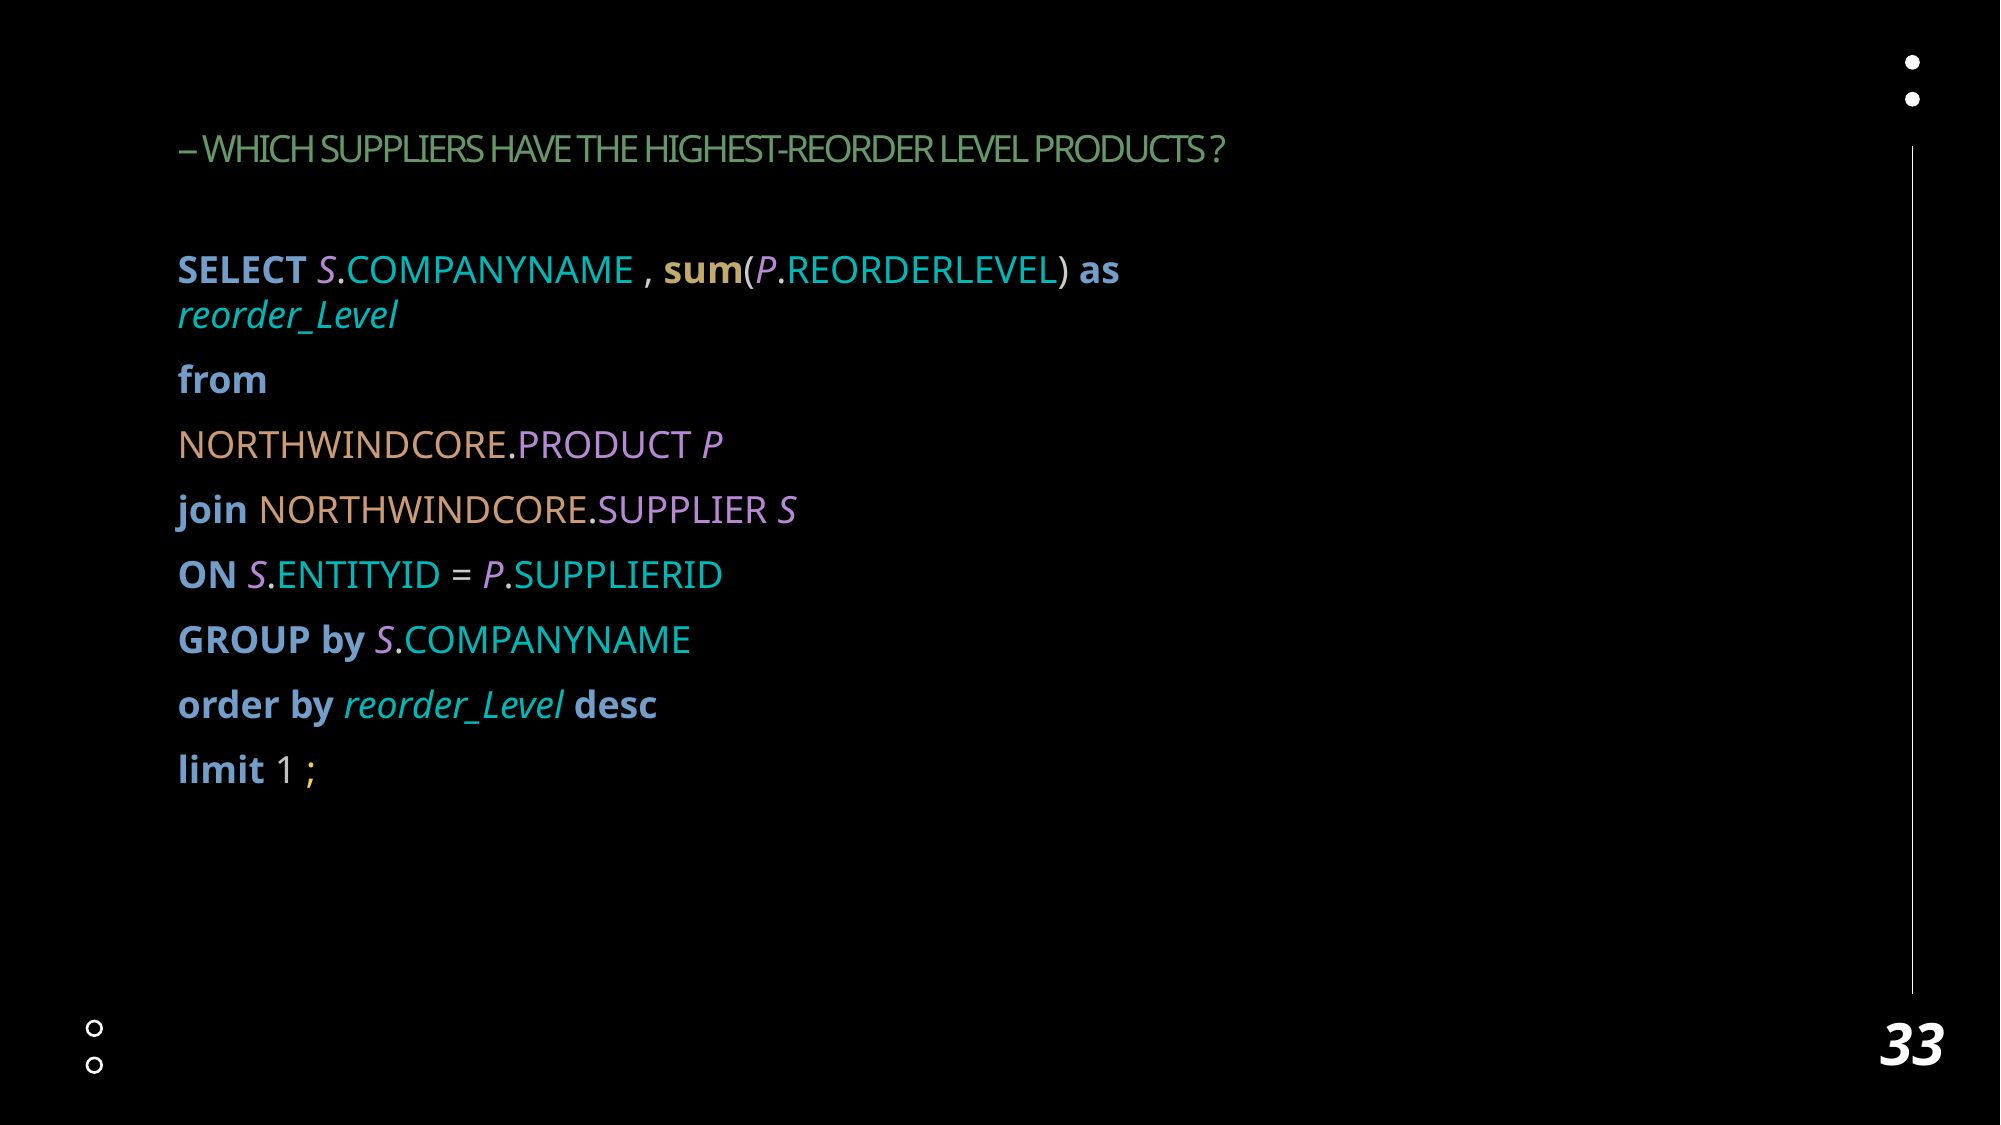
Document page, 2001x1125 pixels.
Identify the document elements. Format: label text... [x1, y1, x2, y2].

slide_number 33 [1853, 1024, 1972, 1070]
list SELECT S.COMPANYNAME , sum(P.REORDERLEVEL) as reorder_Level from NORTHWINDCORE.PRODUCT P join NORTHWINDCORE.SUPPLIER S ON S.ENTITYID = P.SUPPLIERID GROUP by S.COMPANYNAME order by reorder_Level desc limit 1 ; [177, 245, 1264, 540]
title -- Which suppliers have the highest-reorder Level products ? [177, 99, 1828, 206]
